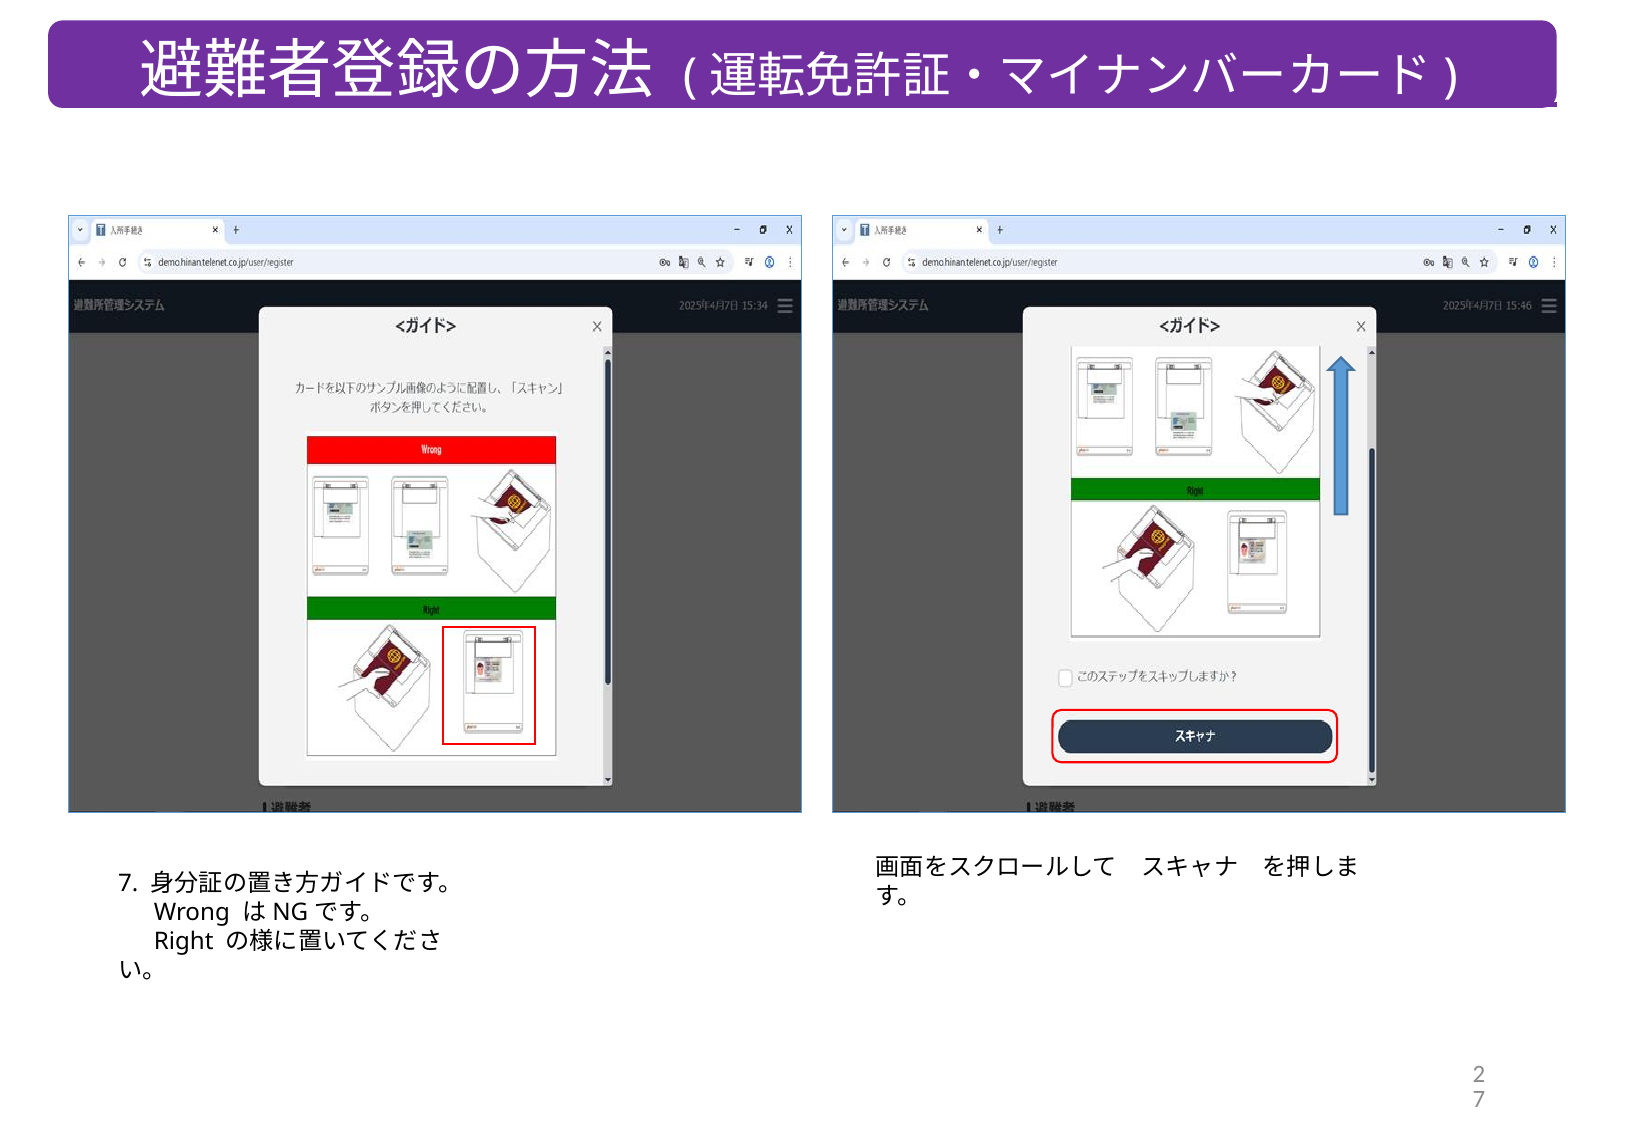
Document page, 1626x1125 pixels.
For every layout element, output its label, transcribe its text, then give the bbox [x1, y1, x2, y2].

picture [831, 215, 1566, 813]
text_box 画面をスクロールして スキャナ を押します。 [857, 854, 1424, 906]
text_box 7. 身分証の置き方ガイドです。 Wrong はNGです。 Right の様に置いてください。 [95, 852, 514, 999]
picture [68, 215, 803, 813]
title 避難者登録の方法 (運転免許証・マイナンバーカード) [123, 35, 1502, 107]
slide_number 26 [1457, 813, 1501, 1125]
